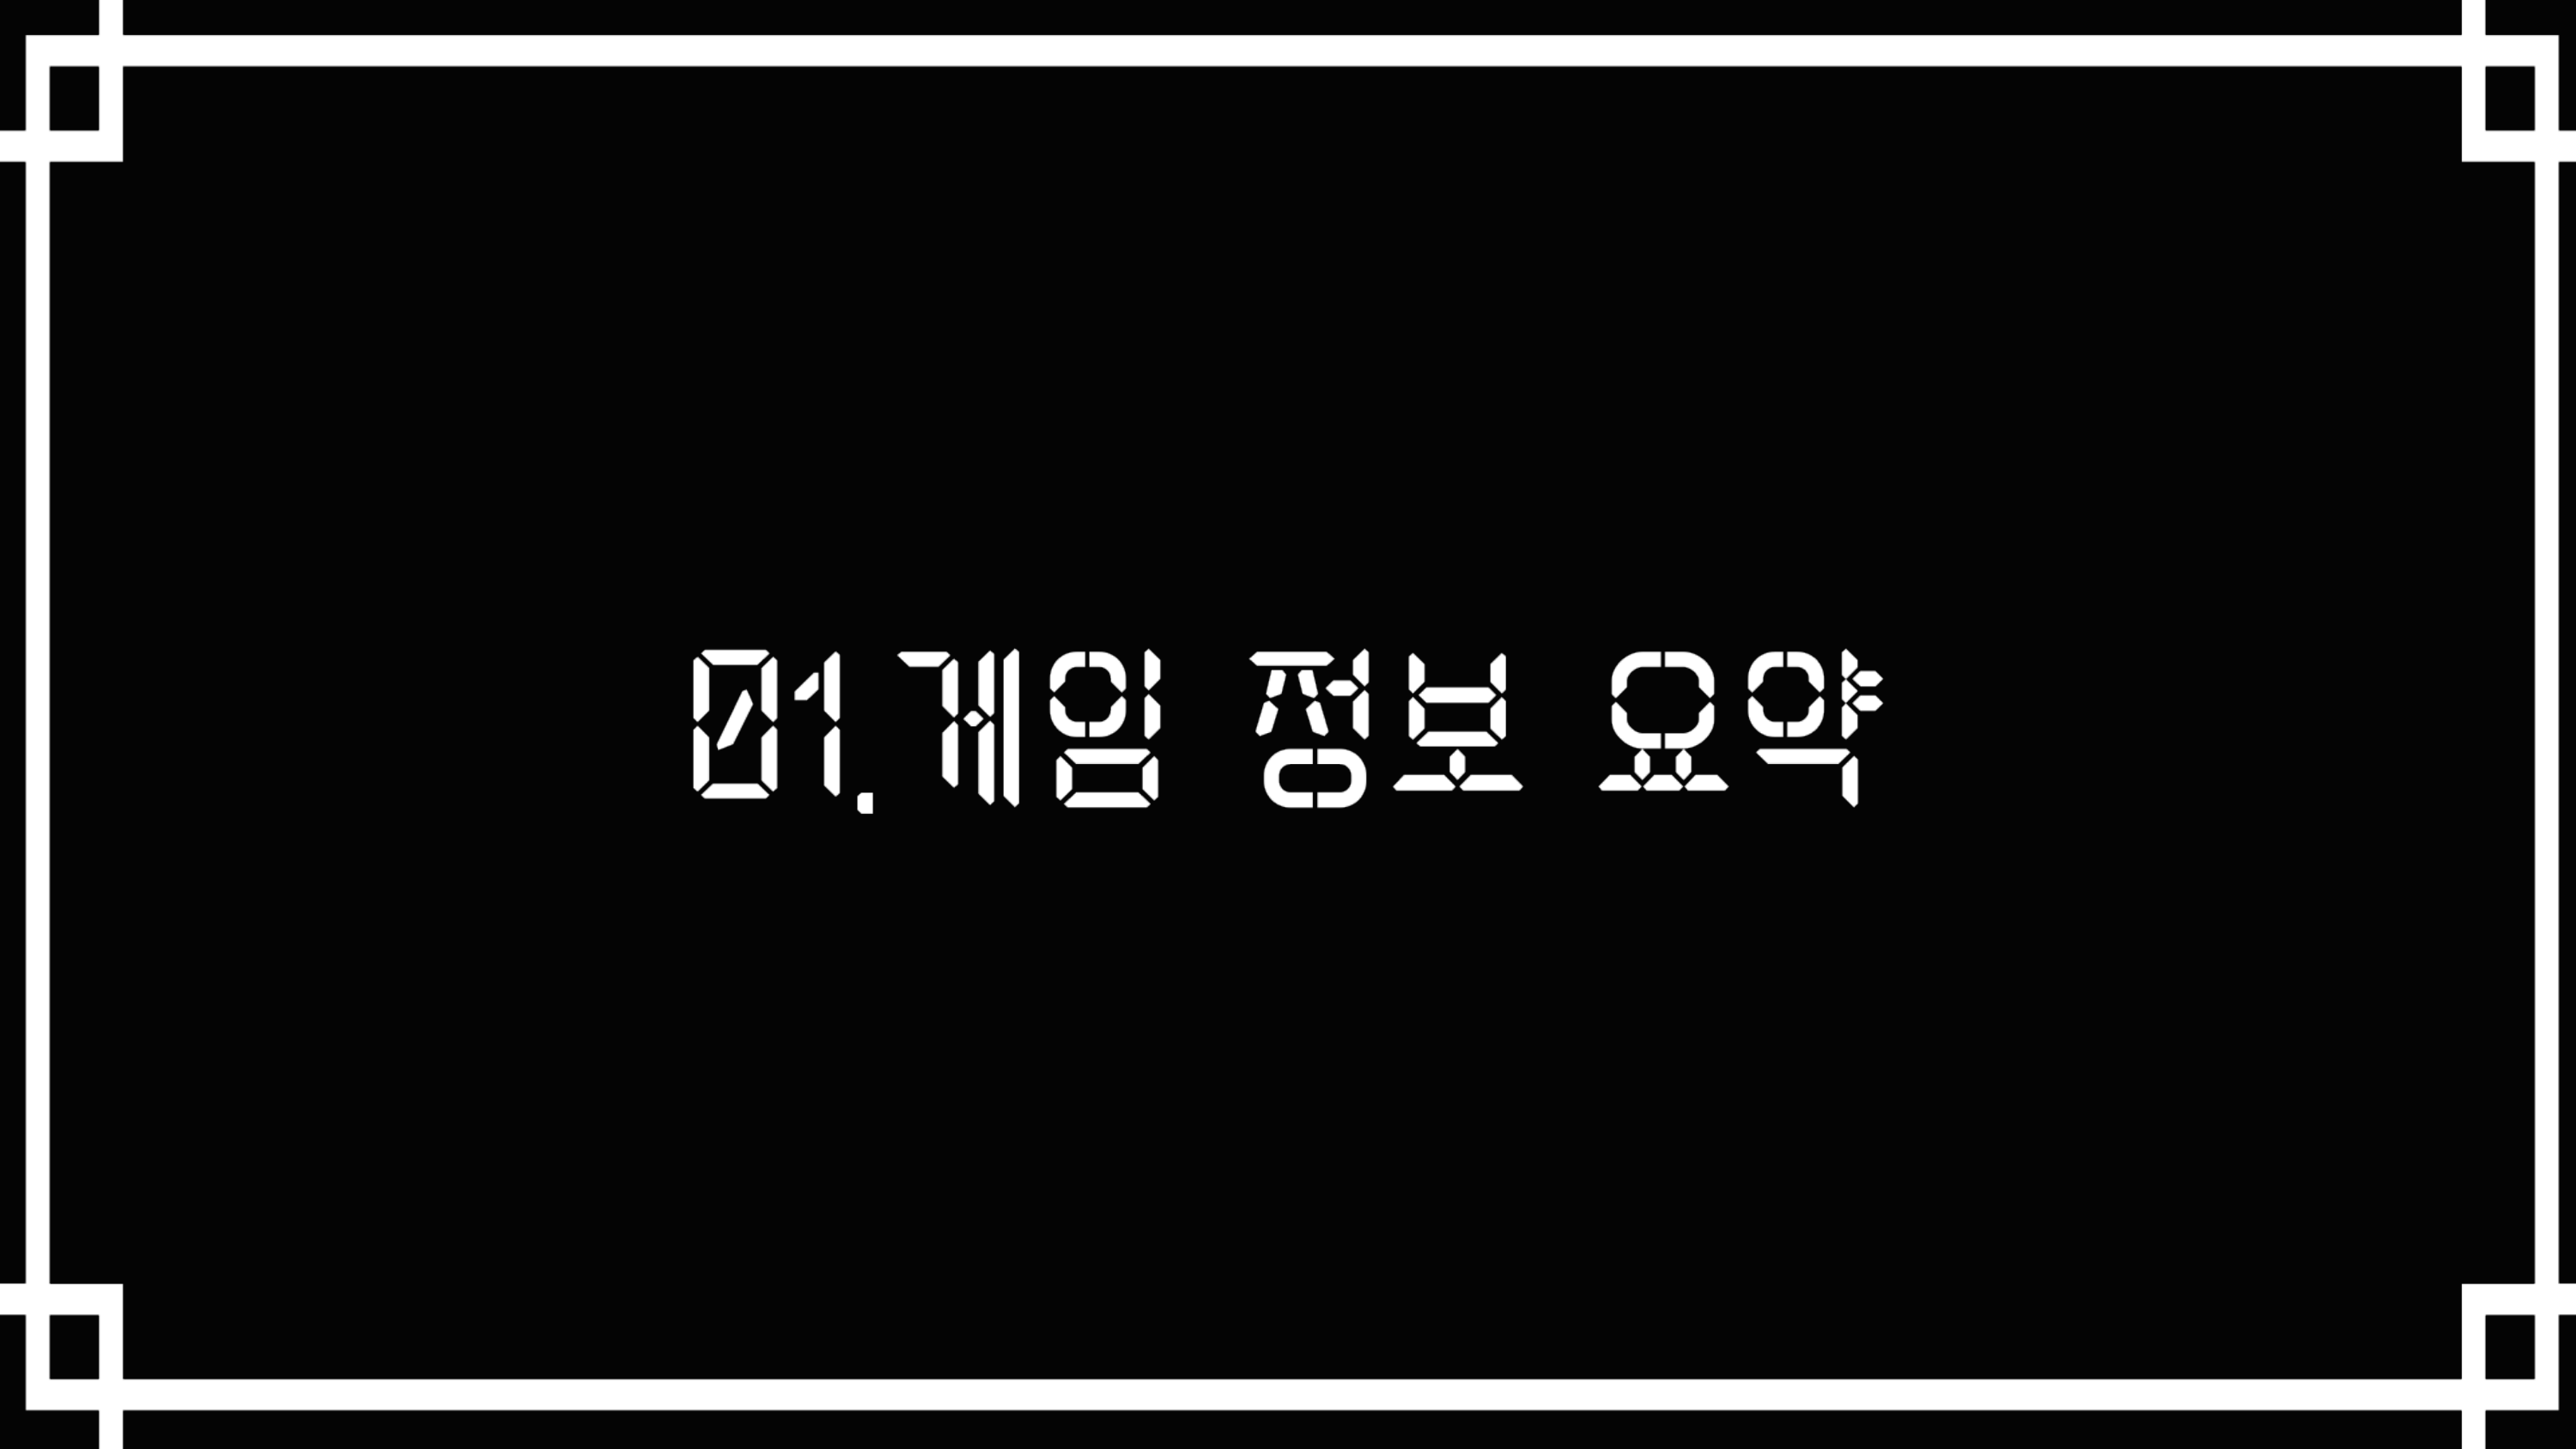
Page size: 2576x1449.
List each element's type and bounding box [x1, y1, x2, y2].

picture [390, 494, 2196, 1032]
text_box [0, 0, 2576, 1449]
